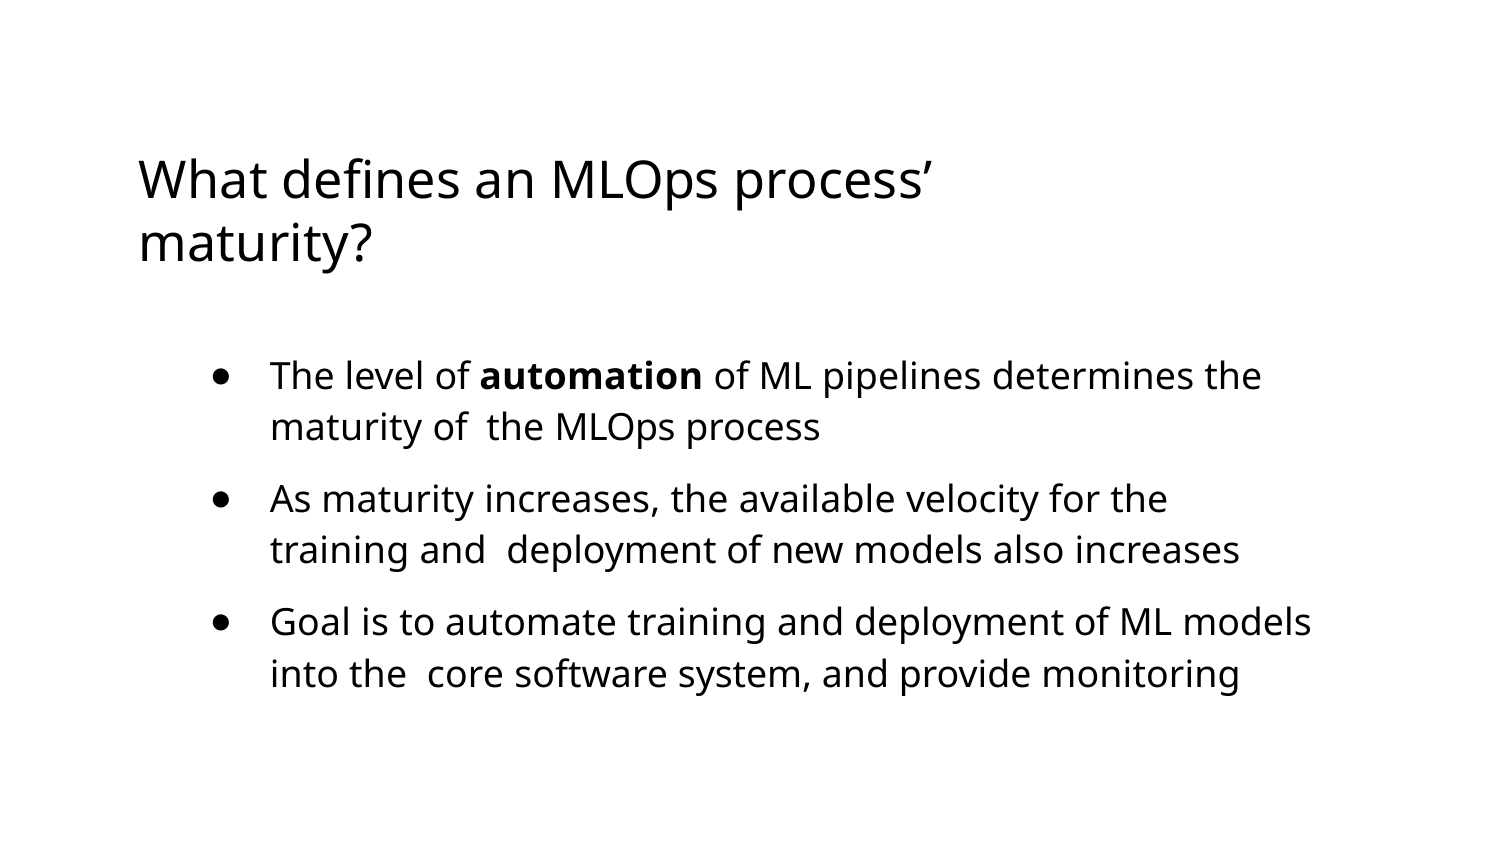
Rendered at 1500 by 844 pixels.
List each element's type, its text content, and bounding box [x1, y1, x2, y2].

text_box What deﬁnes an MLOps process’ maturity? [136, 144, 1118, 272]
text_box The level of automation of ML pipelines determines the maturity of the MLOps process As maturity increases, the available velocity for the training and deployment of new models also increases Goal is to automate training and deployment of ML models into the core software system, and provide monitoring [207, 343, 1364, 695]
